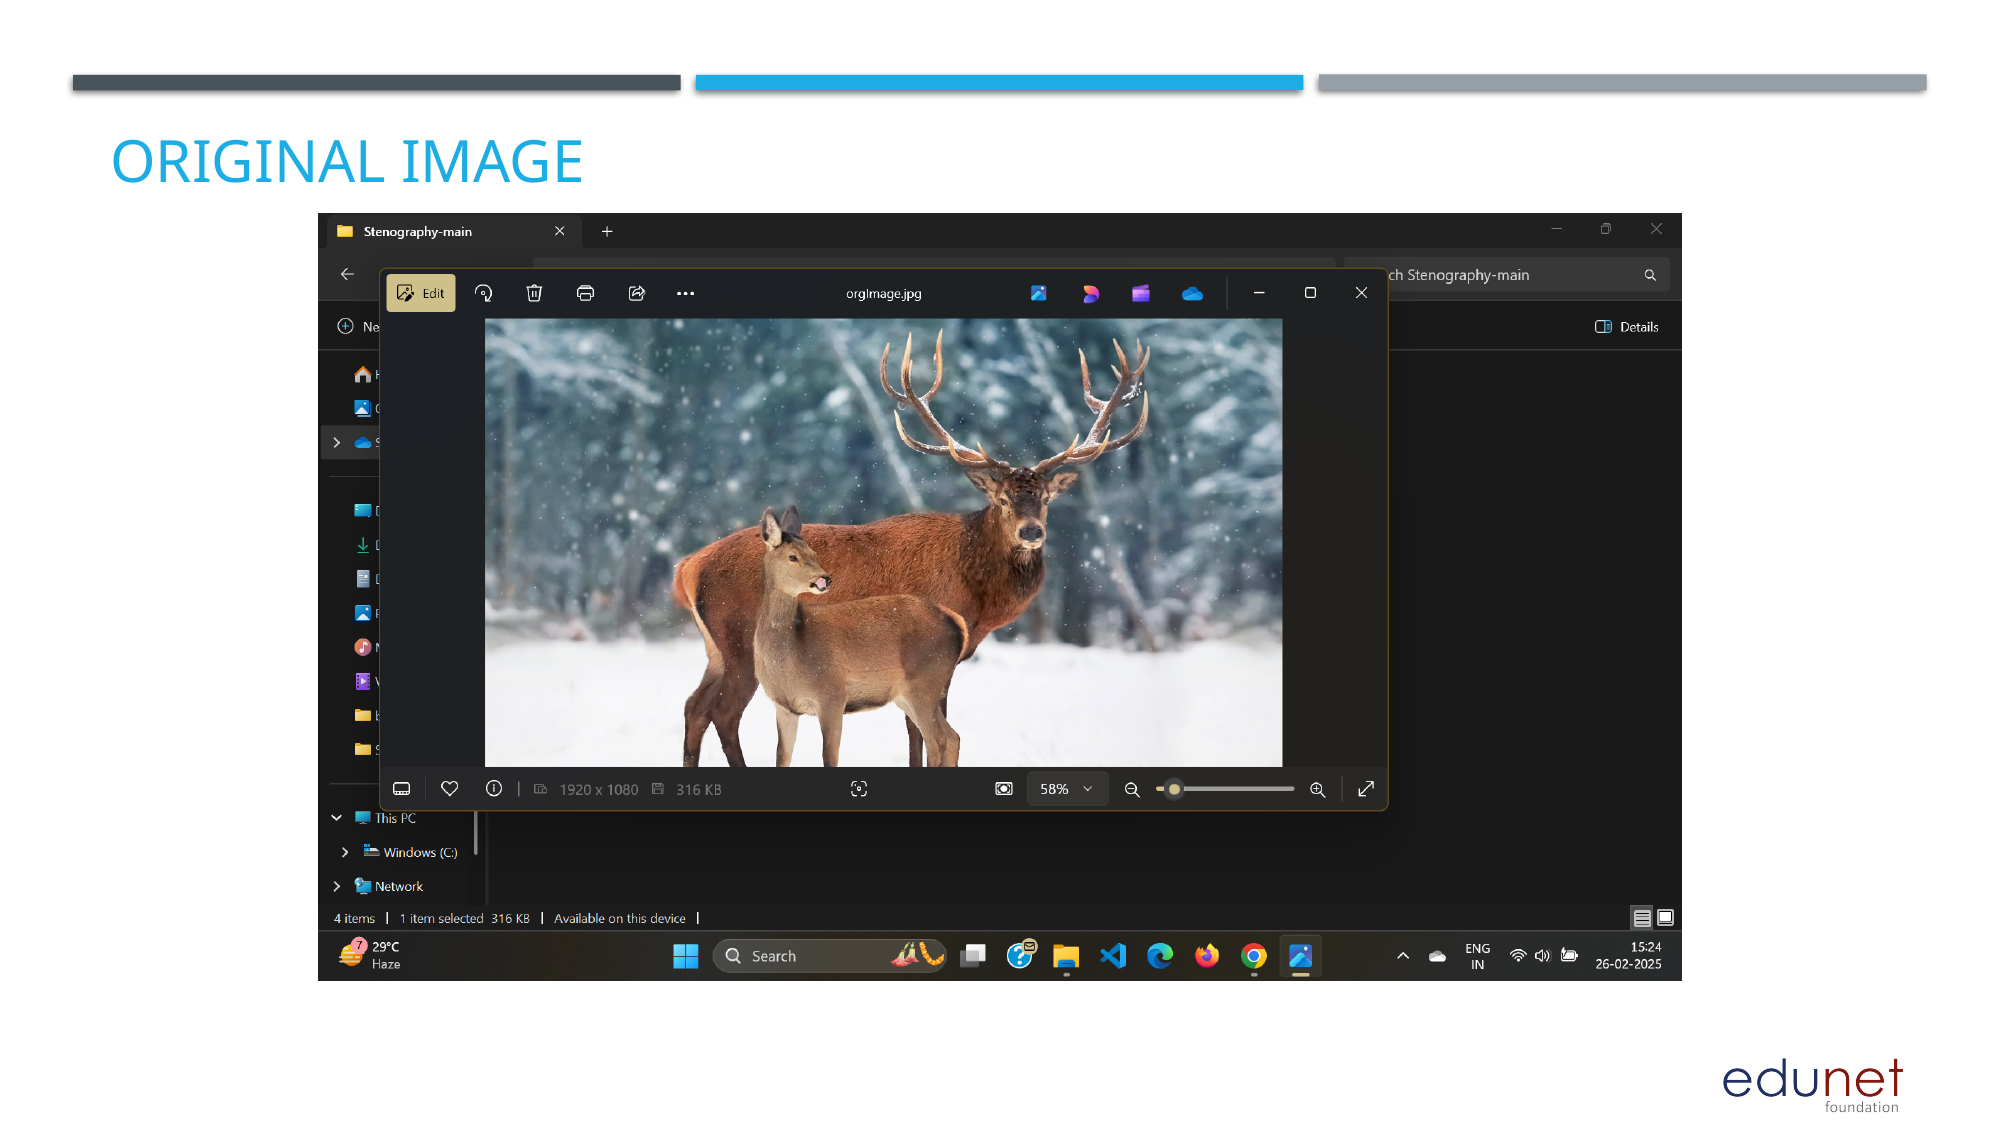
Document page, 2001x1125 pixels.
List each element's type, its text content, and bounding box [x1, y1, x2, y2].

picture [1719, 1056, 1905, 1116]
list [317, 212, 1682, 981]
title Original image [95, 115, 1905, 203]
